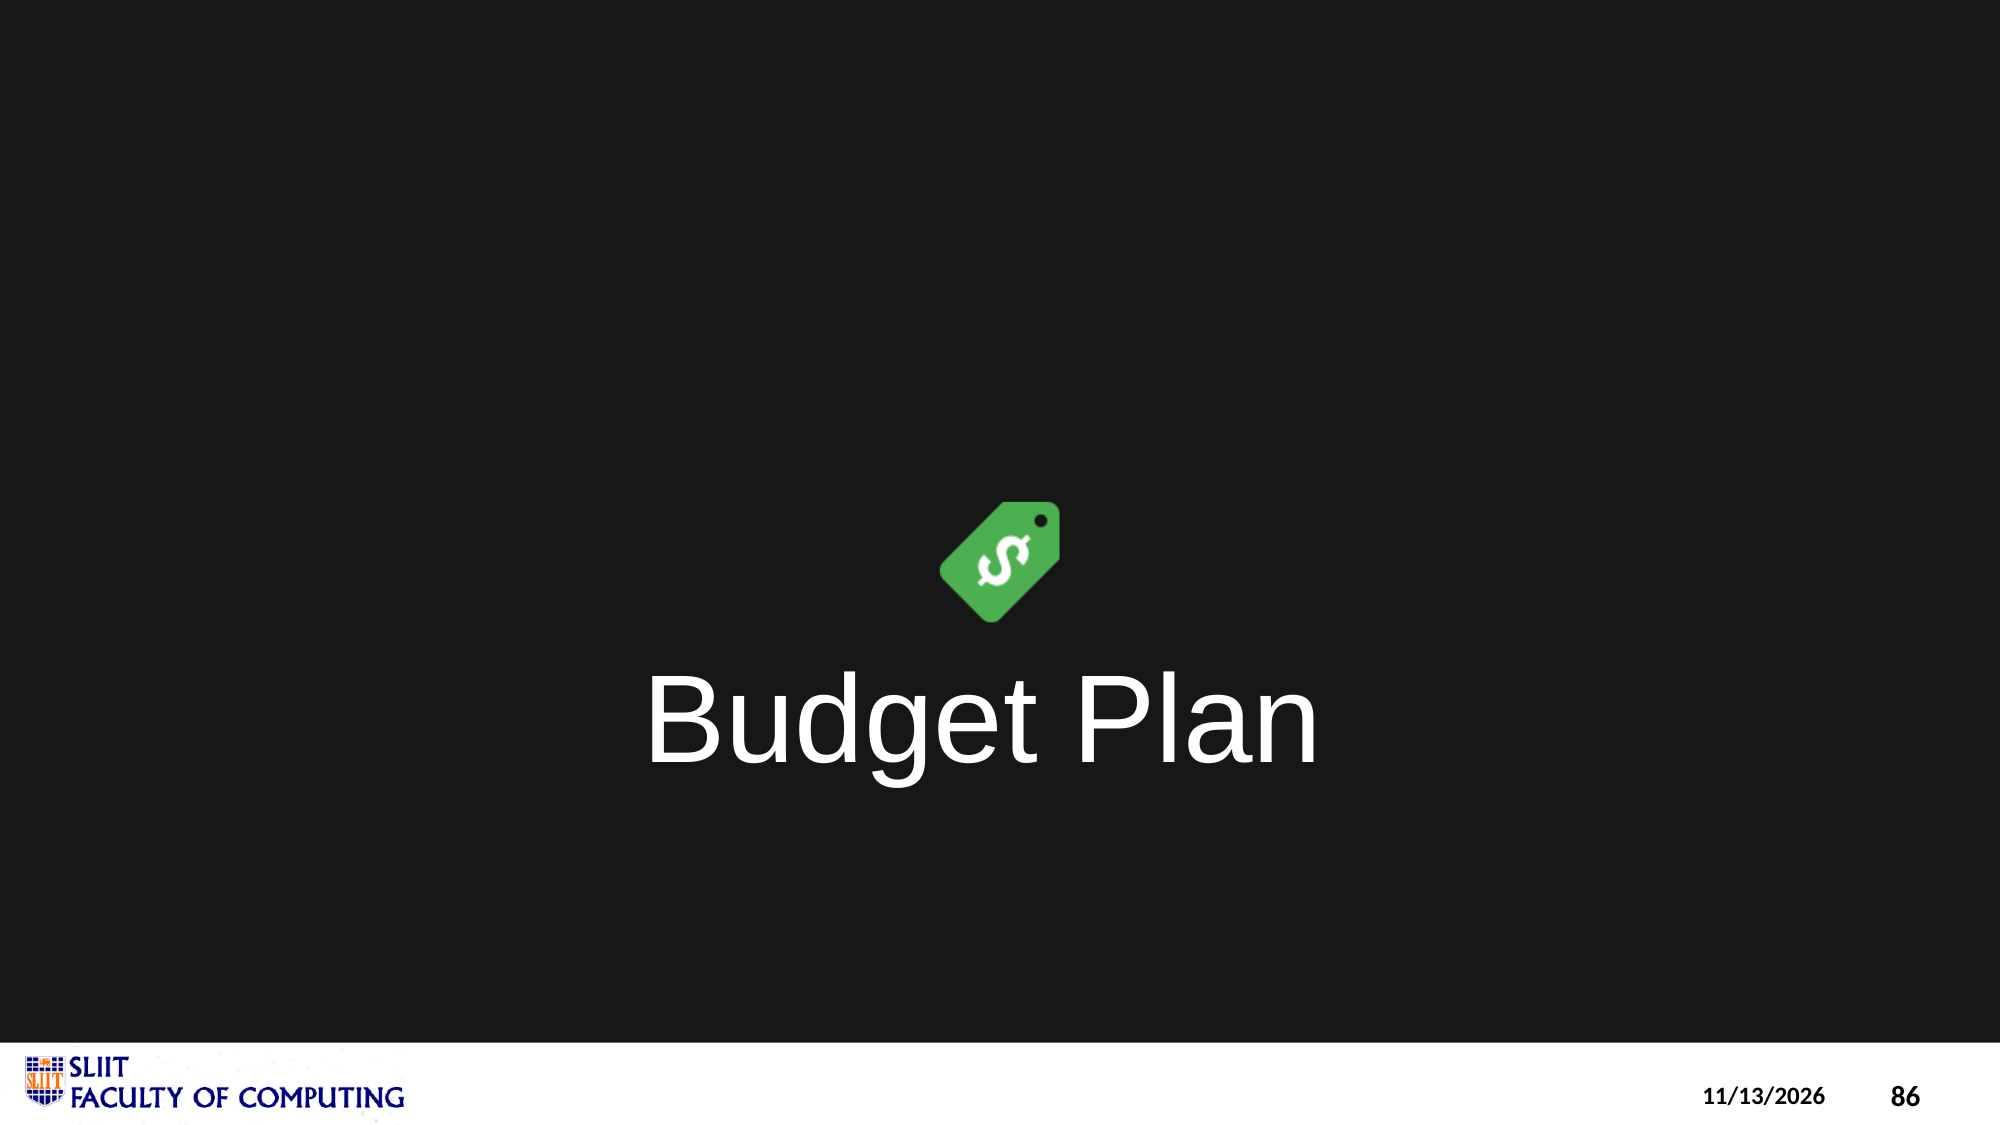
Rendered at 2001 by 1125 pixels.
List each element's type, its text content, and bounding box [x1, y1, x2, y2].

text_box Budget Plan [131, 624, 1869, 798]
picture [0, 1045, 413, 1125]
picture [924, 486, 1076, 639]
